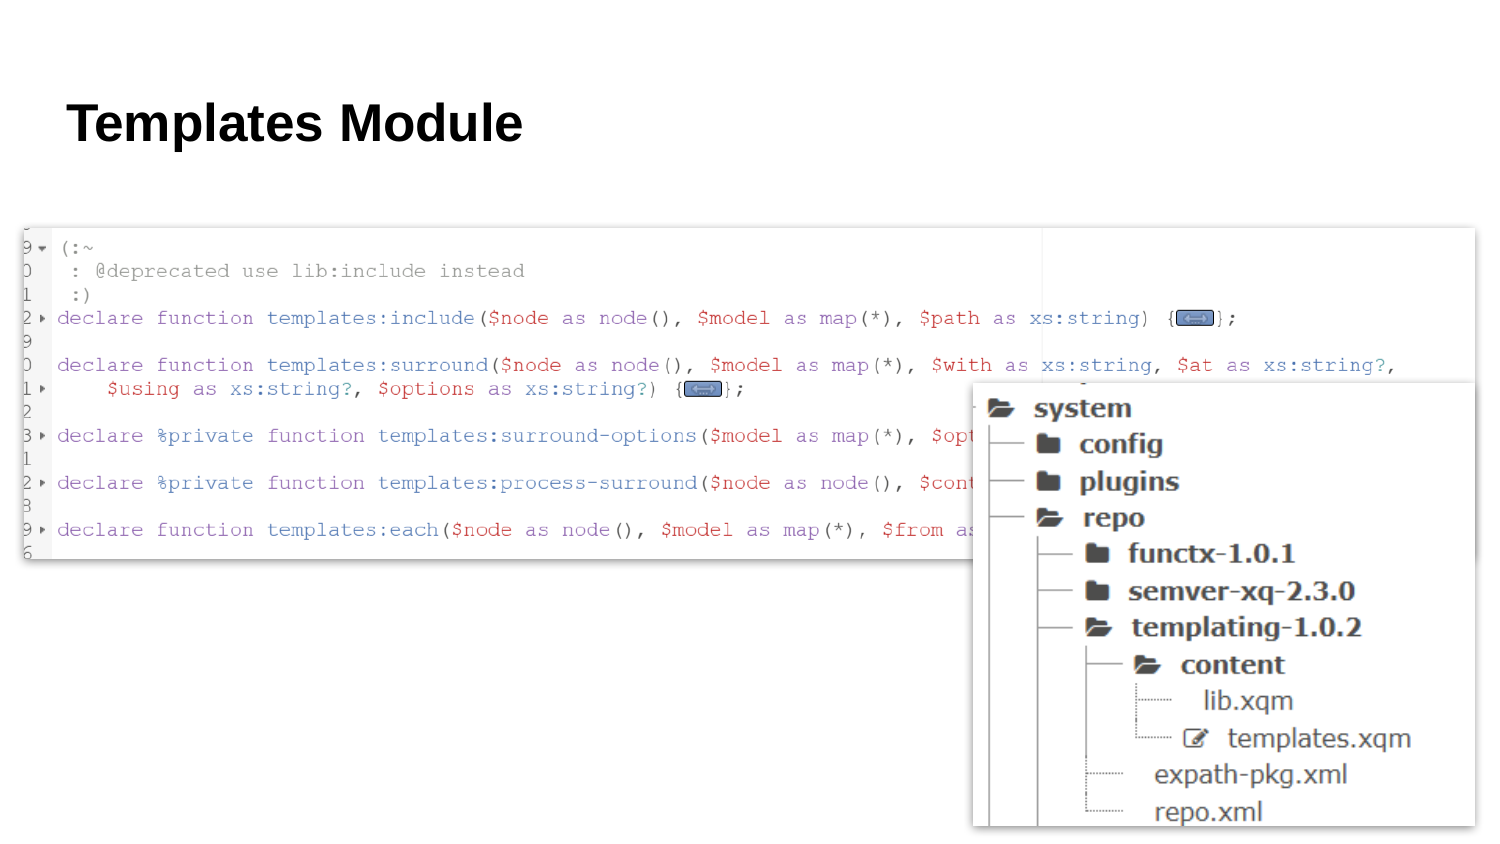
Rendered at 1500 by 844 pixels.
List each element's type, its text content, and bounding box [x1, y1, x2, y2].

picture [24, 228, 1476, 827]
title Templates Module [51, 72, 1449, 167]
